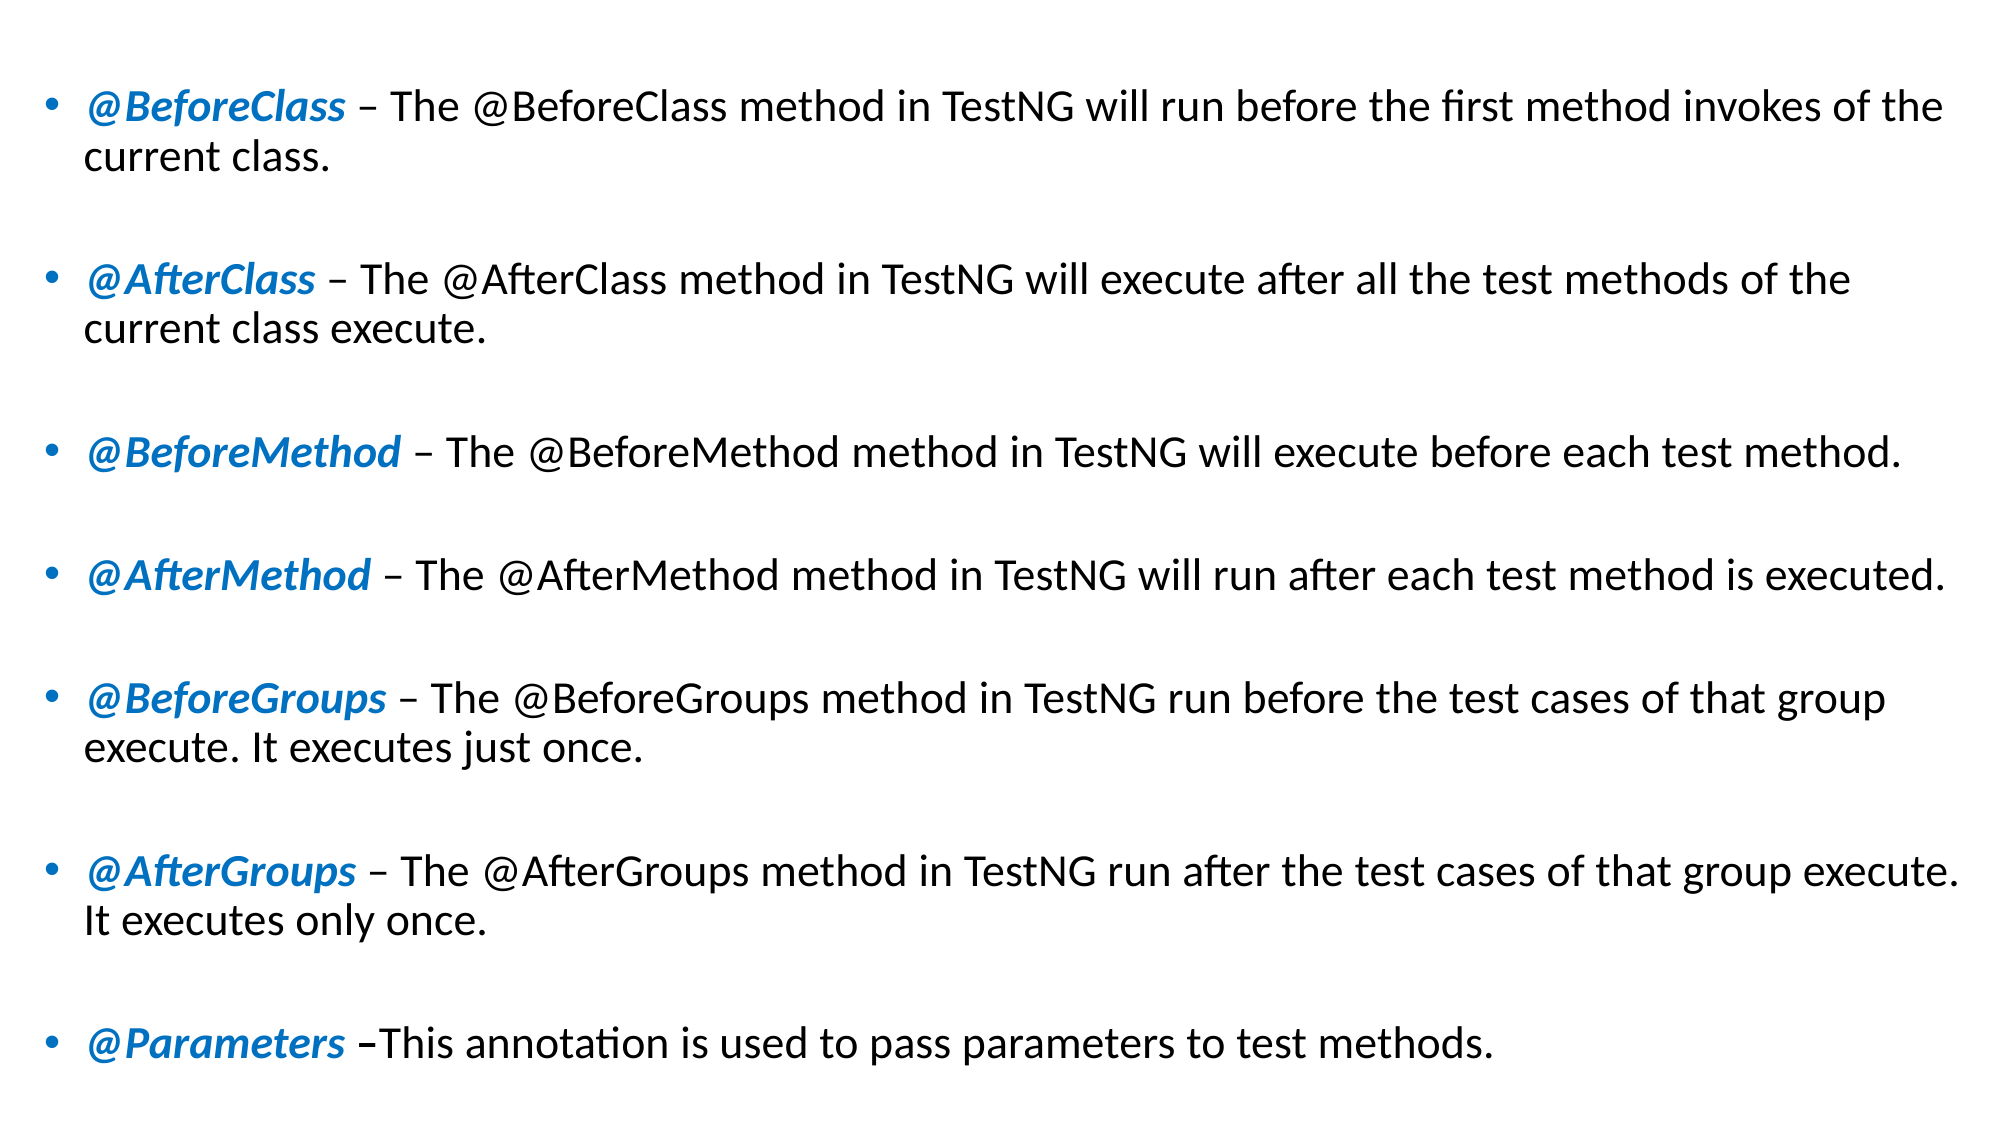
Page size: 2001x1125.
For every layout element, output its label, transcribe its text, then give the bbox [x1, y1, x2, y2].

list @BeforeClass – The @BeforeClass method in TestNG will run before the first method invokes of the current class. @AfterClass – The @AfterClass method in TestNG will execute after all the test methods of the current class execute. @BeforeMethod – The @BeforeMethod method in TestNG will execute before each test method. @AfterMethod – The @AfterMethod method in TestNG will run after each test method is executed. @BeforeGroups – The @BeforeGroups method in TestNG run before the test cases of that group execute. It executes just once. @AfterGroups – The @AfterGroups method in TestNG run after the test cases of that group execute. It executes only once. @Parameters –This annotation is used to pass parameters to test methods. [29, 74, 2000, 1092]
